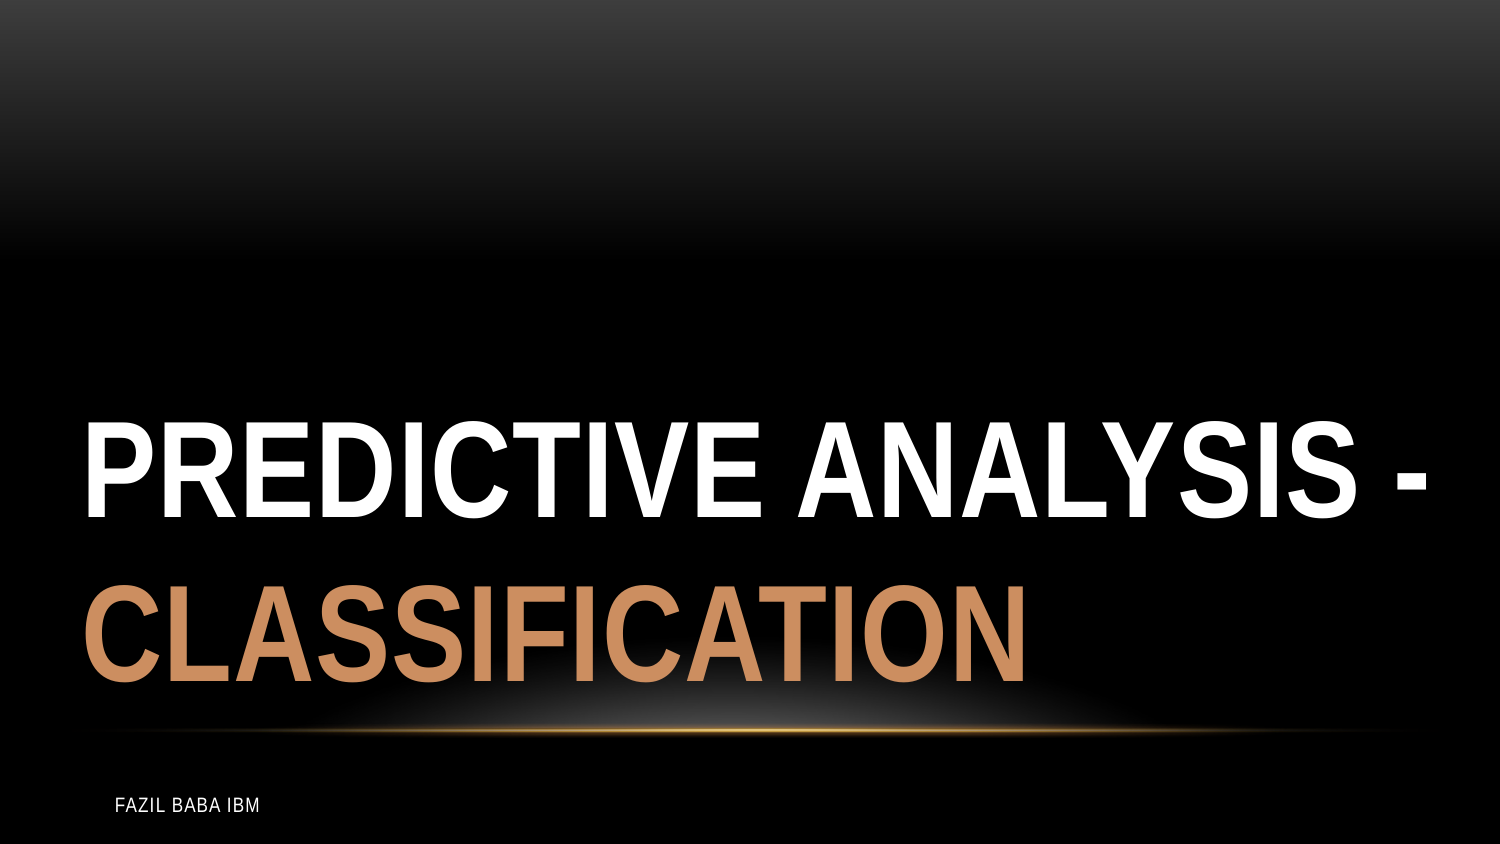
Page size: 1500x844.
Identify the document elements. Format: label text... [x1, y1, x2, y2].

text_box PREDICTIVE ANALYSIS - CLASSIFICATION [66, 383, 1471, 717]
footer FAZIL BABA IBM [99, 782, 575, 827]
picture [0, 0, 1500, 844]
